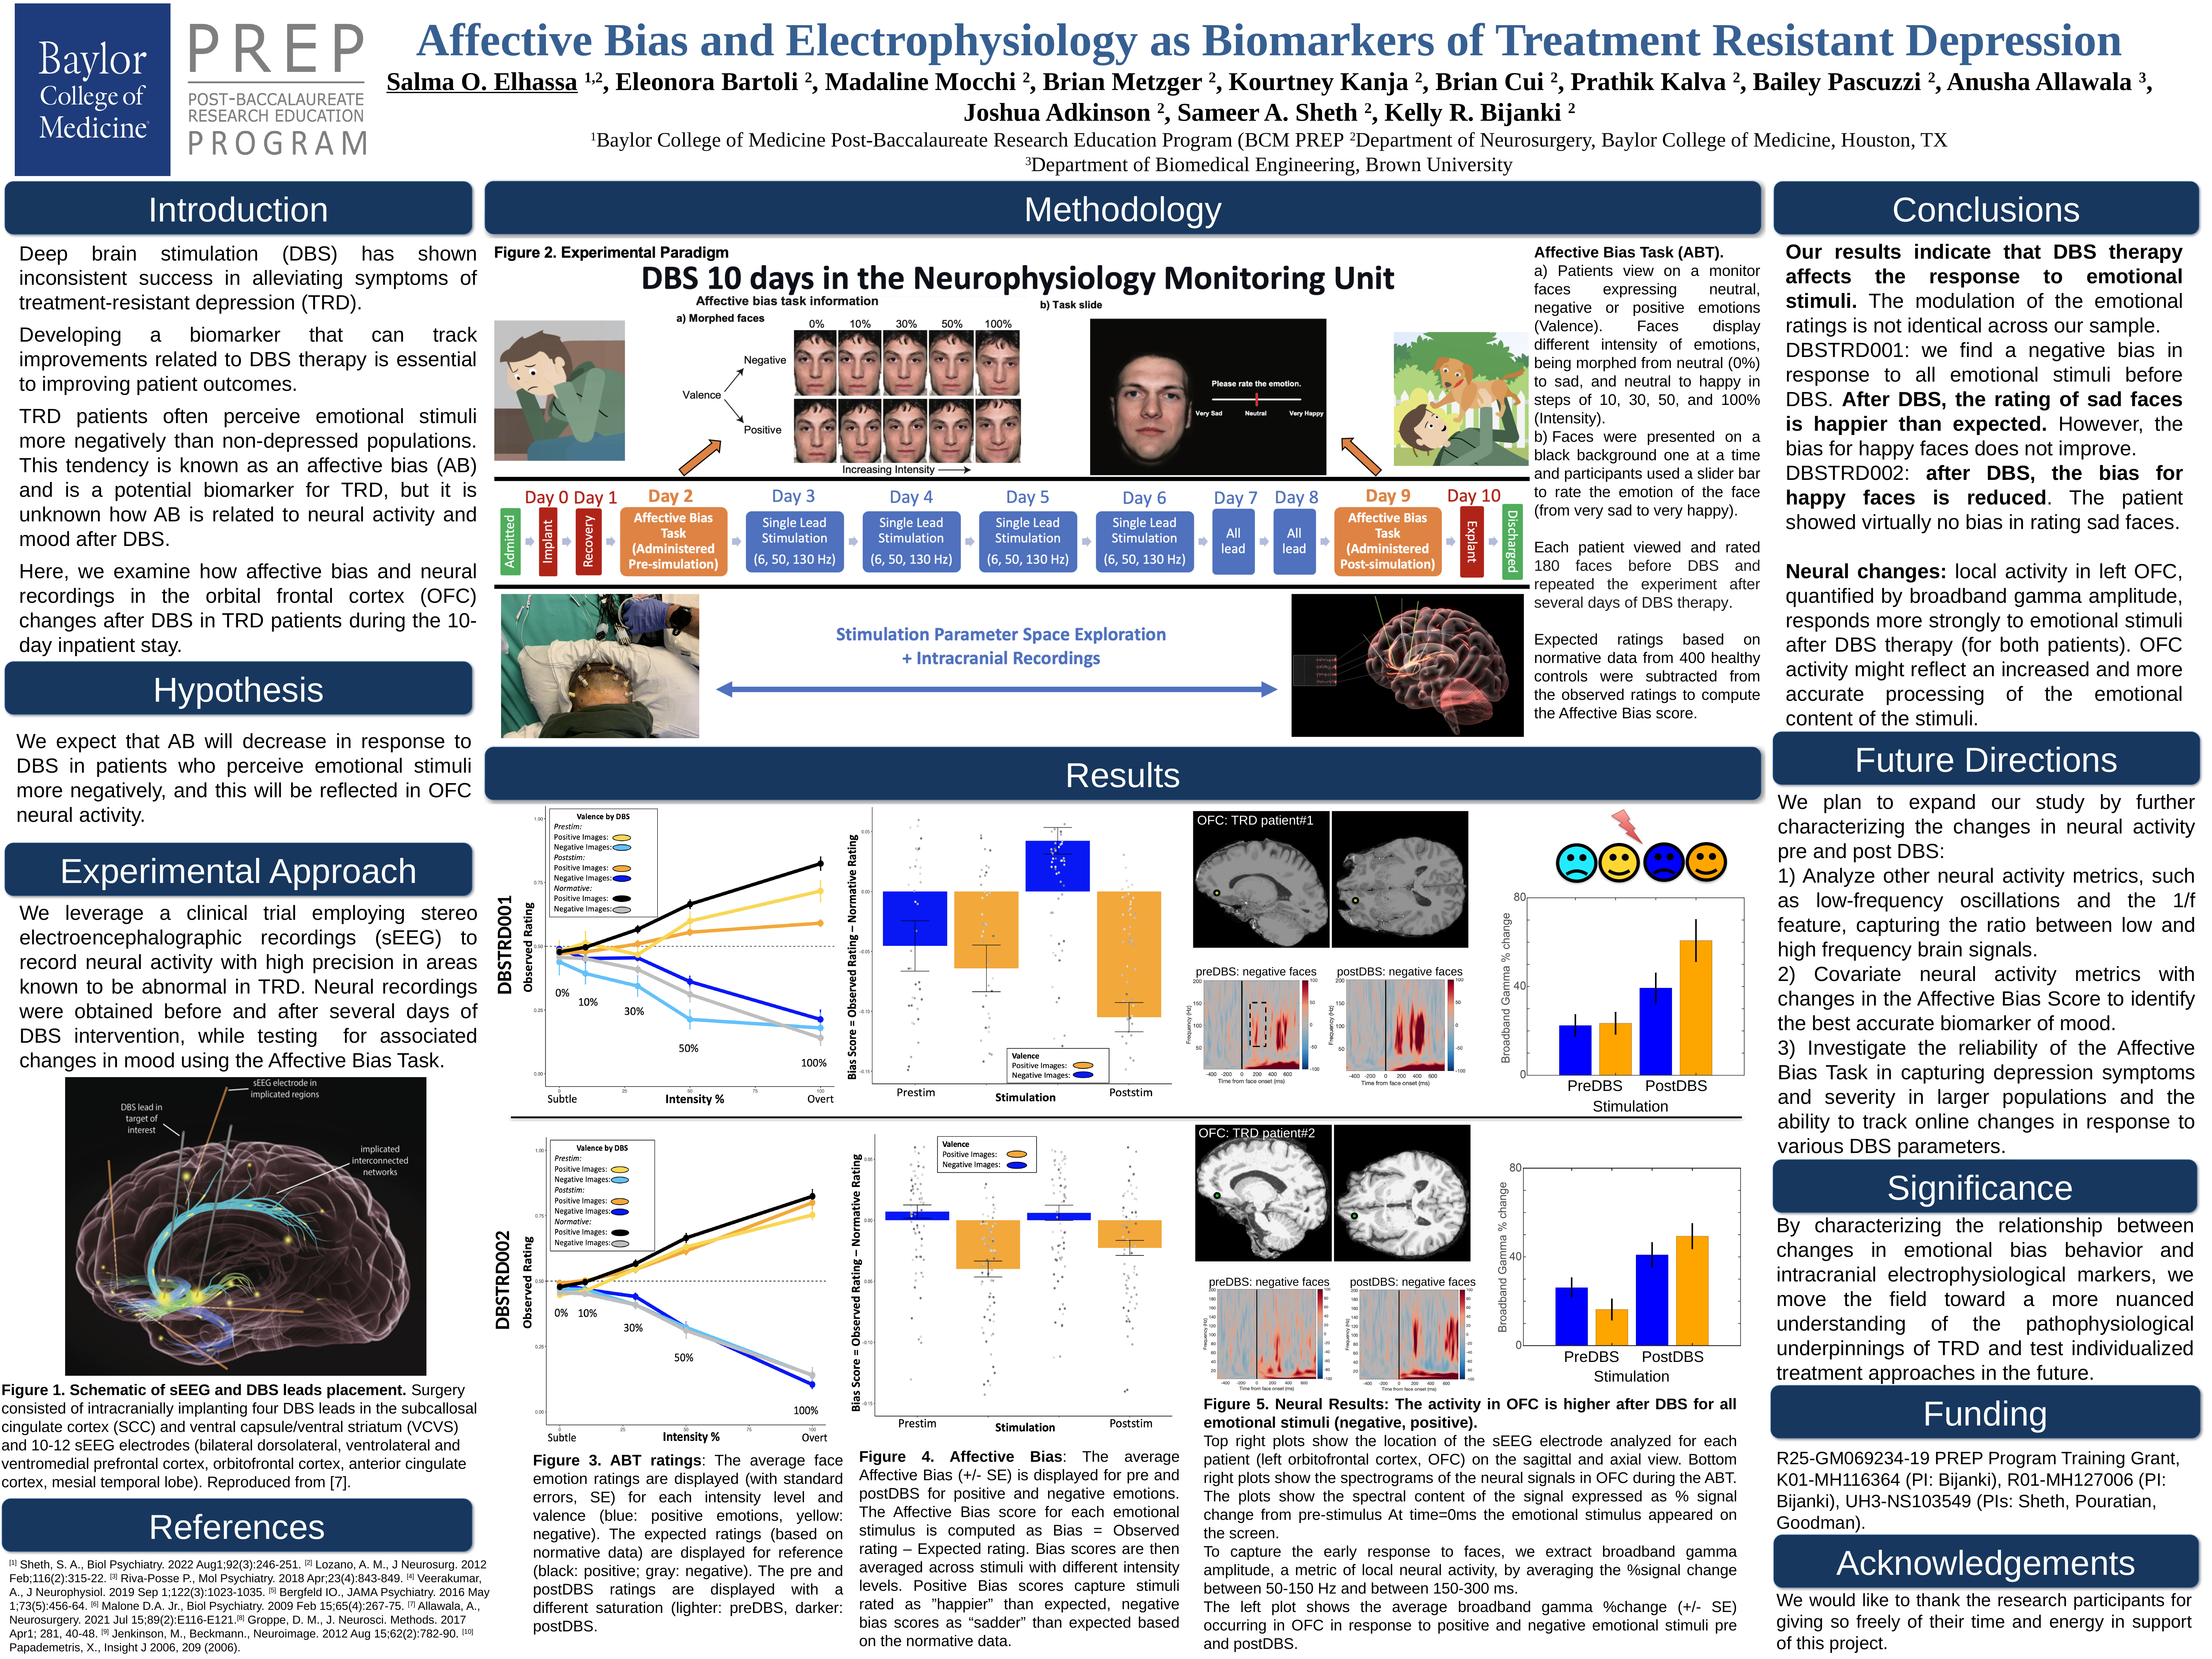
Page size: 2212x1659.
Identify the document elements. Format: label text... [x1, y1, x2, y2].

text_box Deep brain stimulation (DBS) has shown inconsistent success in alleviating symptoms of treatment-resistant depression (TRD). Developing a biomarker that can track improvements related to DBS therapy is essential to improving patient outcomes. TRD patients often perceive emotional stimuli more negatively than non-depressed populations. This tendency is known as an affective bias (AB) and is a potential biomarker for TRD, but it is unknown how AB is related to neural activity and mood after DBS. Here, we examine how affective bias and neural recordings in the orbital frontal cortex (OFC) changes after DBS in TRD patients during the 10-day inpatient stay. [15, 237, 482, 658]
text_box We leverage a clinical trial employing stereo electroencephalographic recordings (sEEG) to record neural activity with high precision in areas known to be abnormal in TRD. Neural recordings were obtained before and after several days of DBS intervention, while testing for associated changes in mood using the Affective Bias Task. [15, 897, 483, 1074]
text_box Funding [1770, 1386, 2201, 1439]
text_box Figure 5. Neural Results: The activity in OFC is higher after DBS for all emotional stimuli (negative, positive). Top right plots show the location of the sEEG electrode analyzed for each patient (left orbitofrontal cortex, OFC) on the sagittal and axial view. Bottom right plots show the spectrograms of the neural signals in OFC during the ABT. The plots show the spectral content of the signal expressed as % signal change from pre-stimulus At time=0ms the emotional stimulus appeared on the screen. To capture the early response to faces, we extract broadband gamma amplitude, a metric of local neural activity, by averaging the %signal change between 50-150 Hz and between 150-300 ms. The left plot shows the average broadband gamma %change (+/- SE) occurring in OFC in response to positive and negative emotional stimuli pre and postDBS. [1199, 1392, 1742, 1654]
text_box Our results indicate that DBS therapy affects the response to emotional stimuli. The modulation of the emotional ratings is not identical across our sample. DBSTRD001: we find a negative bias in response to all emotional stimuli before DBS. After DBS, the rating of sad faces is happier than expected. However, the bias for happy faces does not improve. DBSTRD002: after DBS, the bias for happy faces is reduced. The patient showed virtually no bias in rating sad faces. Neural changes: local activity in left OFC, quantified by broadband gamma amplitude, responds more strongly to emotional stimuli after DBS therapy (for both patients). OFC activity might reflect an increased and more accurate processing of the emotional content of the stimuli. [1781, 236, 2188, 732]
picture [522, 804, 836, 1106]
text_box DBSTRD001 [488, 894, 521, 999]
picture [65, 1077, 426, 1376]
text_box We plan to expand our study by further characterizing the changes in neural activity pre and post DBS: 1) Analyze other neural activity metrics, such as low-frequency oscillations and the 1/f feature, capturing the ratio between low and high frequency brain signals. 2) Covariate neural activity metrics with changes in the Affective Bias Score to identify the best accurate biomarker of mood. 3) Investigate the reliability of the Affective Bias Task in capturing depression symptoms and severity in larger populations and the ability to track online changes in response to various DBS parameters. [1773, 786, 2201, 1159]
text_box R25-GM069234-19 PREP Program Training Grant, K01-MH116364 (PI: Bijanki), R01-MH127006 (PI: Bijanki), UH3-NS103549 (PIs: Sheth, Pouratian, Goodman). [1772, 1444, 2209, 1535]
text_box We would like to thank the research participants for giving so freely of their time and energy in support of this project. [1772, 1586, 2197, 1655]
text_box [1645, 844, 1684, 881]
text_box [1611, 809, 1643, 844]
text_box Introduction [4, 181, 473, 235]
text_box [1491, 881, 1771, 1118]
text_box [1192, 1122, 1473, 1266]
text_box Conclusions [1774, 186, 2199, 235]
text_box Hypothesis [4, 661, 473, 715]
text_box [1687, 843, 1726, 880]
text_box Figure 3. ABT ratings: The average face emotion ratings are displayed (with standard errors, SE) for each intensity level and valence (blue: positive emotions, yellow: negative). The expected ratings (based on normative data) are displayed for reference (black: positive; gray: negative). The pre and postDBS ratings are displayed with a different saturation (lighter: preDBS, darker: postDBS. [528, 1448, 848, 1637]
text_box [1] Sheth, S. A., Biol Psychiatry. 2022 Aug1;92(3):246-251. [2] Lozano, A. M., J Neurosurg. 2012 Feb;116(2):315-22. [3] Riva-Posse P., Mol Psychiatry. 2018 Apr;23(4):843-849. [4] Veerakumar, A., J Neurophysiol. 2019 Sep 1;122(3):1023-1035. [5] Bergfeld IO., JAMA Psychiatry. 2016 May 1;73(5):456-64. [6] Malone D.A. Jr., Biol Psychiatry. 2009 Feb 15;65(4):267-75. [7] Allawala, A., Neurosurgery. 2021 Jul 15;89(2):E116-E121.[8] Groppe, D. M., J. Neurosci. Methods. 2017 Apr1; 281, 40-48. [9] Jenkinson, M., Beckmann., Neuroimage. 2012 Aug 15;62(2):782-90. [10] Papademetris, X., Insight J 2006, 209 (2006). [5, 1555, 498, 1656]
text_box We expect that AB will decrease in response to DBS in patients who perceive emotional stimuli more negatively, and this will be reflected in OFC neural activity. [12, 725, 477, 829]
picture [520, 1135, 830, 1445]
text_box Experimental Approach [4, 842, 473, 896]
text_box By characterizing the relationship between changes in emotional bias behavior and intracranial electrophysiological markers, we move the field toward a more nuanced understanding of the pathophysiological underpinnings of TRD and test individualized treatment approaches in the future. [1772, 1210, 2199, 1386]
picture [494, 245, 1530, 740]
picture [843, 805, 1174, 1107]
text_box Future Directions [1772, 731, 2200, 785]
text_box DBSTRD002 [486, 1230, 519, 1335]
text_box Methodology [484, 186, 1762, 234]
text_box References [2, 1498, 473, 1552]
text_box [1190, 810, 1470, 952]
text_box Significance [1772, 1159, 2198, 1210]
text_box Results [484, 747, 1762, 800]
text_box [1487, 1151, 1767, 1387]
text_box [1557, 845, 1596, 881]
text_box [1181, 962, 1472, 1090]
text_box [1600, 844, 1639, 881]
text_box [14, 3, 371, 176]
text_box Affective Bias Task (ABT). a) Patients view on a monitor faces expressing neutral, negative or positive emotions (Valence). Faces display different intensity of emotions, being morphed from neutral (0%) to sad, and neutral to happy in steps of 10, 30, 50, and 100% (Intensity). b) Faces were presented on a black background one at a time and participants used a slider bar to rate the emotion of the face (from very sad to very happy). Each patient viewed and rated 180 faces before DBS and repeated the experiment after several days of DBS therapy. Expected ratings based on normative data from 400 healthy controls were subtracted from the observed ratings to compute the Affective Bias score. [1529, 240, 1765, 724]
text_box Figure 1. Schematic of sEEG and DBS leads placement. Surgery consisted of intracranially implanting four DBS leads in the subcallosal cingulate cortex (SCC) and ventral capsule/ventral striatum (VCVS) and 10-12 sEEG electrodes (bilateral dorsolateral, ventrolateral and ventromedial prefrontal cortex, orbitofrontal cortex, anterior cingulate cortex, mesial temporal lobe). Reproduced from [7]. [0, 1378, 490, 1493]
text_box Acknowledgements [1773, 1535, 2199, 1586]
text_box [1192, 1272, 1482, 1398]
text_box Affective Bias and Electrophysiology as Biomarkers of Treatment Resistant Depression Salma O. Elhassa 1,2, Eleonora Bartoli 2, Madaline Mocchi 2, Brian Metzger 2, Kourtney Kanja 2, Brian Cui 2, Prathik Kalva 2, Bailey Pascuzzi 2, Anusha Allawala 3, Joshua Adkinson 2, Sameer A. Sheth 2, Kelly R. Bijanki 2 1Baylor College of Medicine Post-Baccalaureate Research Education Program (BCM PREP 2Department of Neurosurgery, Baylor College of Medicine, Houston, TX 3Department of Biomedical Engineering, Brown University [339, 0, 2201, 186]
text_box Figure 4. Affective Bias: The average Affective Bias (+/- SE) is displayed for pre and postDBS for positive and negative emotions. The Affective Bias score for each emotional stimulus is computed as Bias = Observed rating – Expected rating. Bias scores are then averaged across stimuli with different intensity levels. Positive Bias scores capture stimuli rated as ”happier” than expected, negative bias scores as “sadder” than expected based on the normative data. [854, 1444, 1184, 1652]
picture [843, 1131, 1174, 1434]
